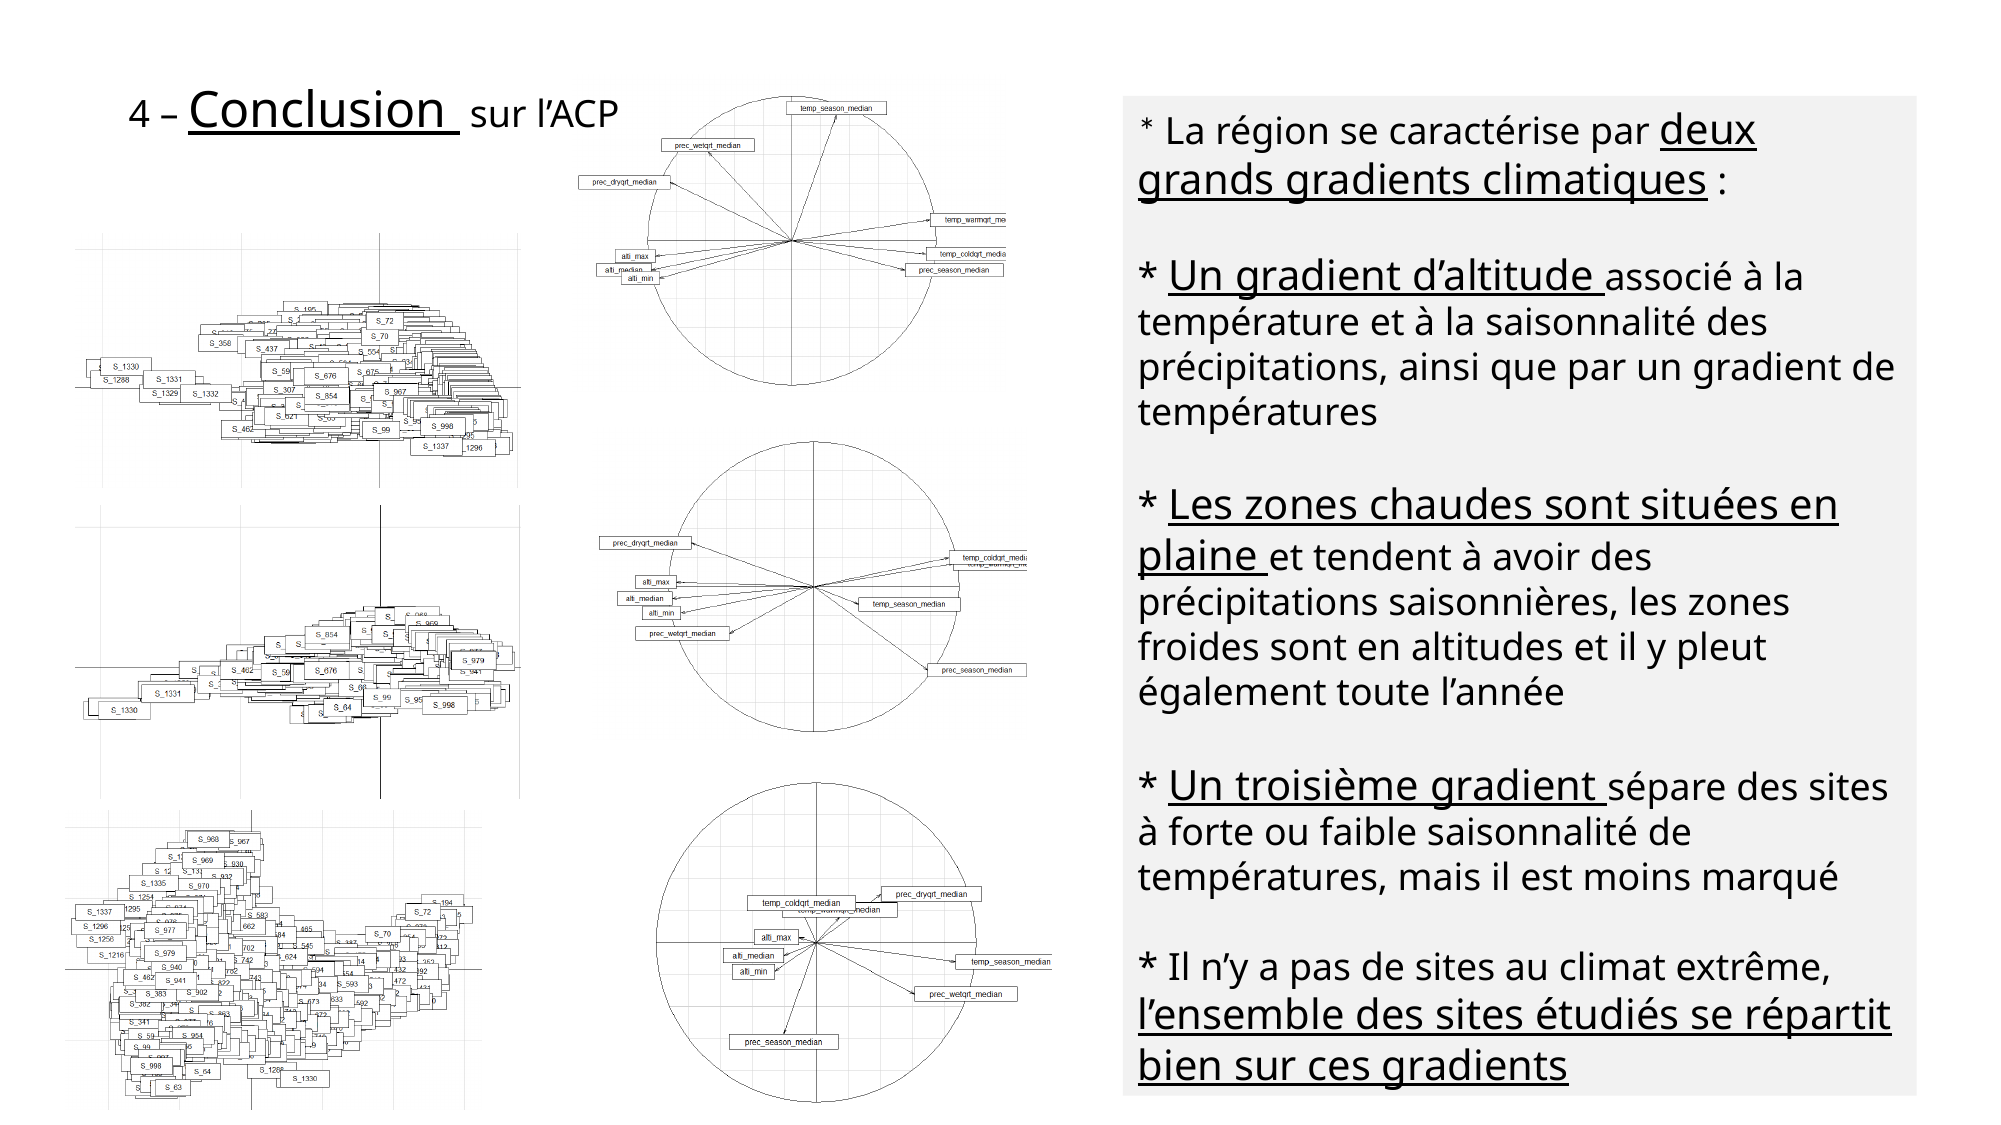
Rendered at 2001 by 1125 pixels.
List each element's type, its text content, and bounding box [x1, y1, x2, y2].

text_box * La région se caractérise par deux grands gradients climatiques : * Un gradient d’altitude associé à la température et à la saisonnalité des précipitations, ainsi que par un gradient de températures * Les zones chaudes sont situées en plaine et tendent à avoir des précipitations saisonnières, les zones froides sont en altitudes et il y pleut également toute l’année * Un troisième gradient sépare des sites à forte ou faible saisonnalité de températures, mais il est moins marqué * Il n’y a pas de sites au climat extrême, l’ensemble des sites étudiés se répartit bien sur ces gradients [1122, 95, 1917, 1096]
picture [65, 810, 482, 1110]
picture [572, 74, 1006, 392]
picture [592, 427, 1027, 740]
picture [610, 764, 1052, 1110]
picture [74, 233, 521, 488]
text_box 4 – Conclusion sur l’ACP [113, 69, 1940, 145]
picture [74, 505, 521, 799]
